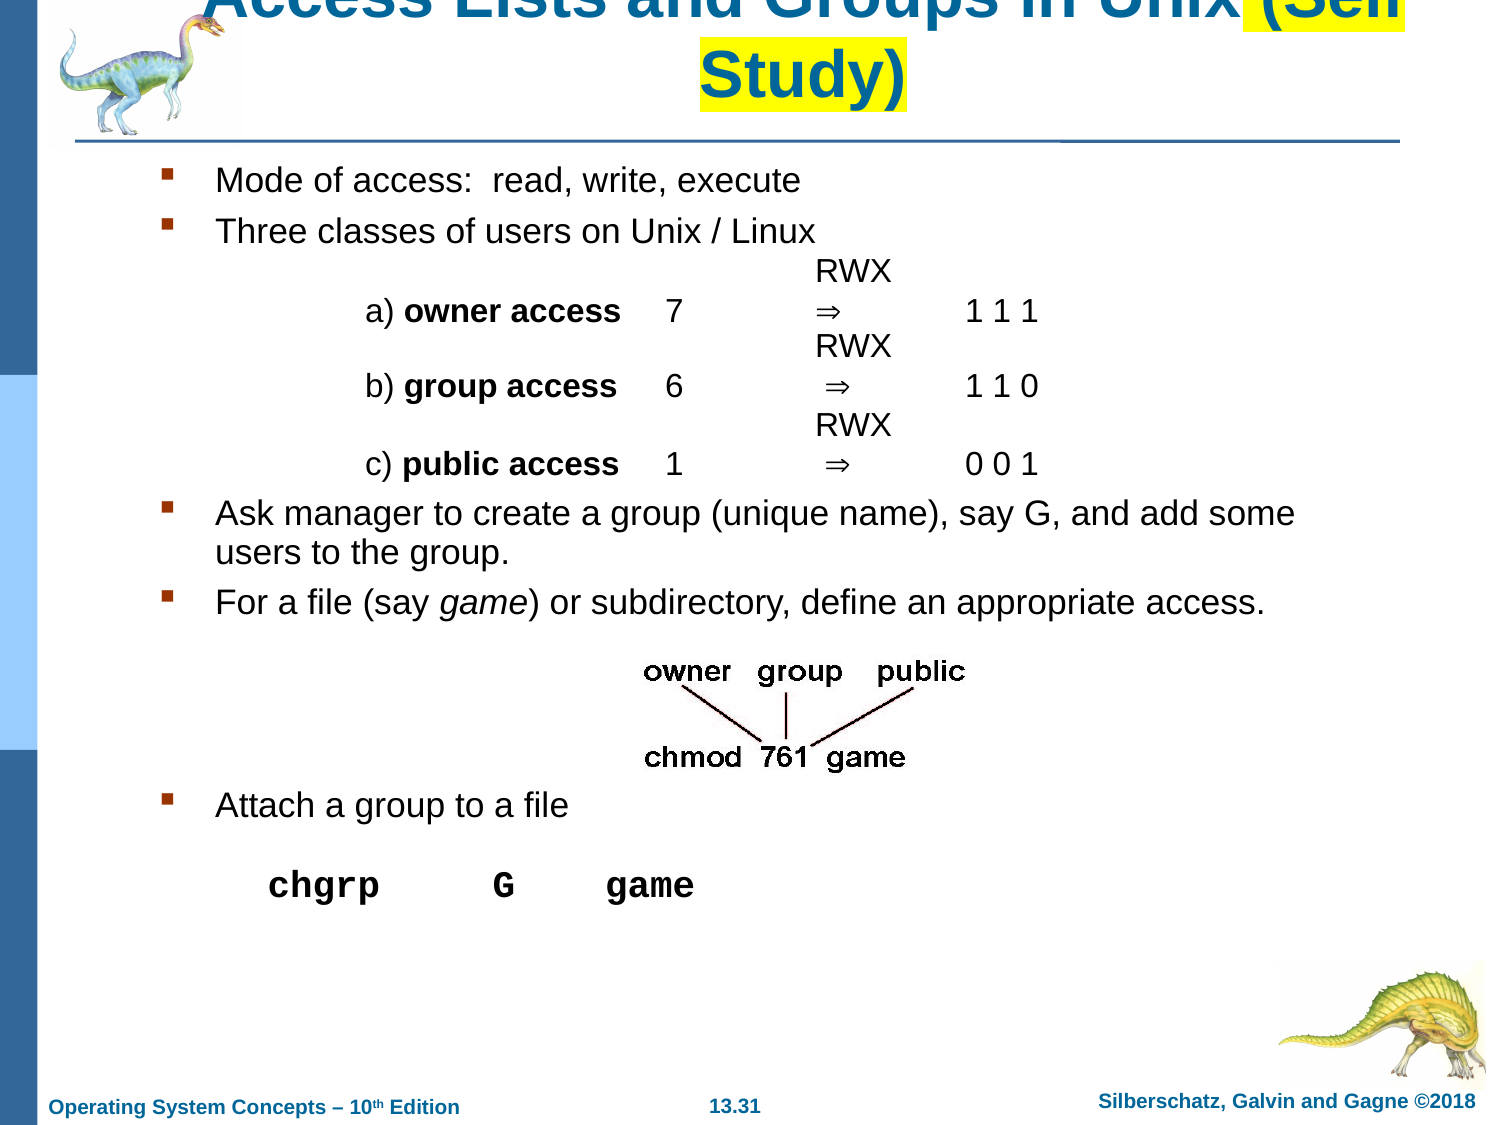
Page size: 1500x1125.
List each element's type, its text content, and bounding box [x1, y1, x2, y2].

title Access Lists and Groups in Unix (Self Study) [176, 24, 1431, 119]
list Mode of access: read, write, execute Three classes of users on Unix / Linux RWX a) owner access 7  1 1 1 RWX b) group access 6  1 1 0 RWX c) public access 1  0 0 1 Ask manager to create a group (unique name), say G, and add some users to the group. For a file (say game) or subdirectory, define an appropriate access. Attach a group to a file [143, 154, 1349, 741]
picture [1275, 959, 1486, 1090]
picture [46, 0, 243, 149]
text_box chgrp G game [0, 807, 861, 945]
picture [637, 654, 972, 780]
